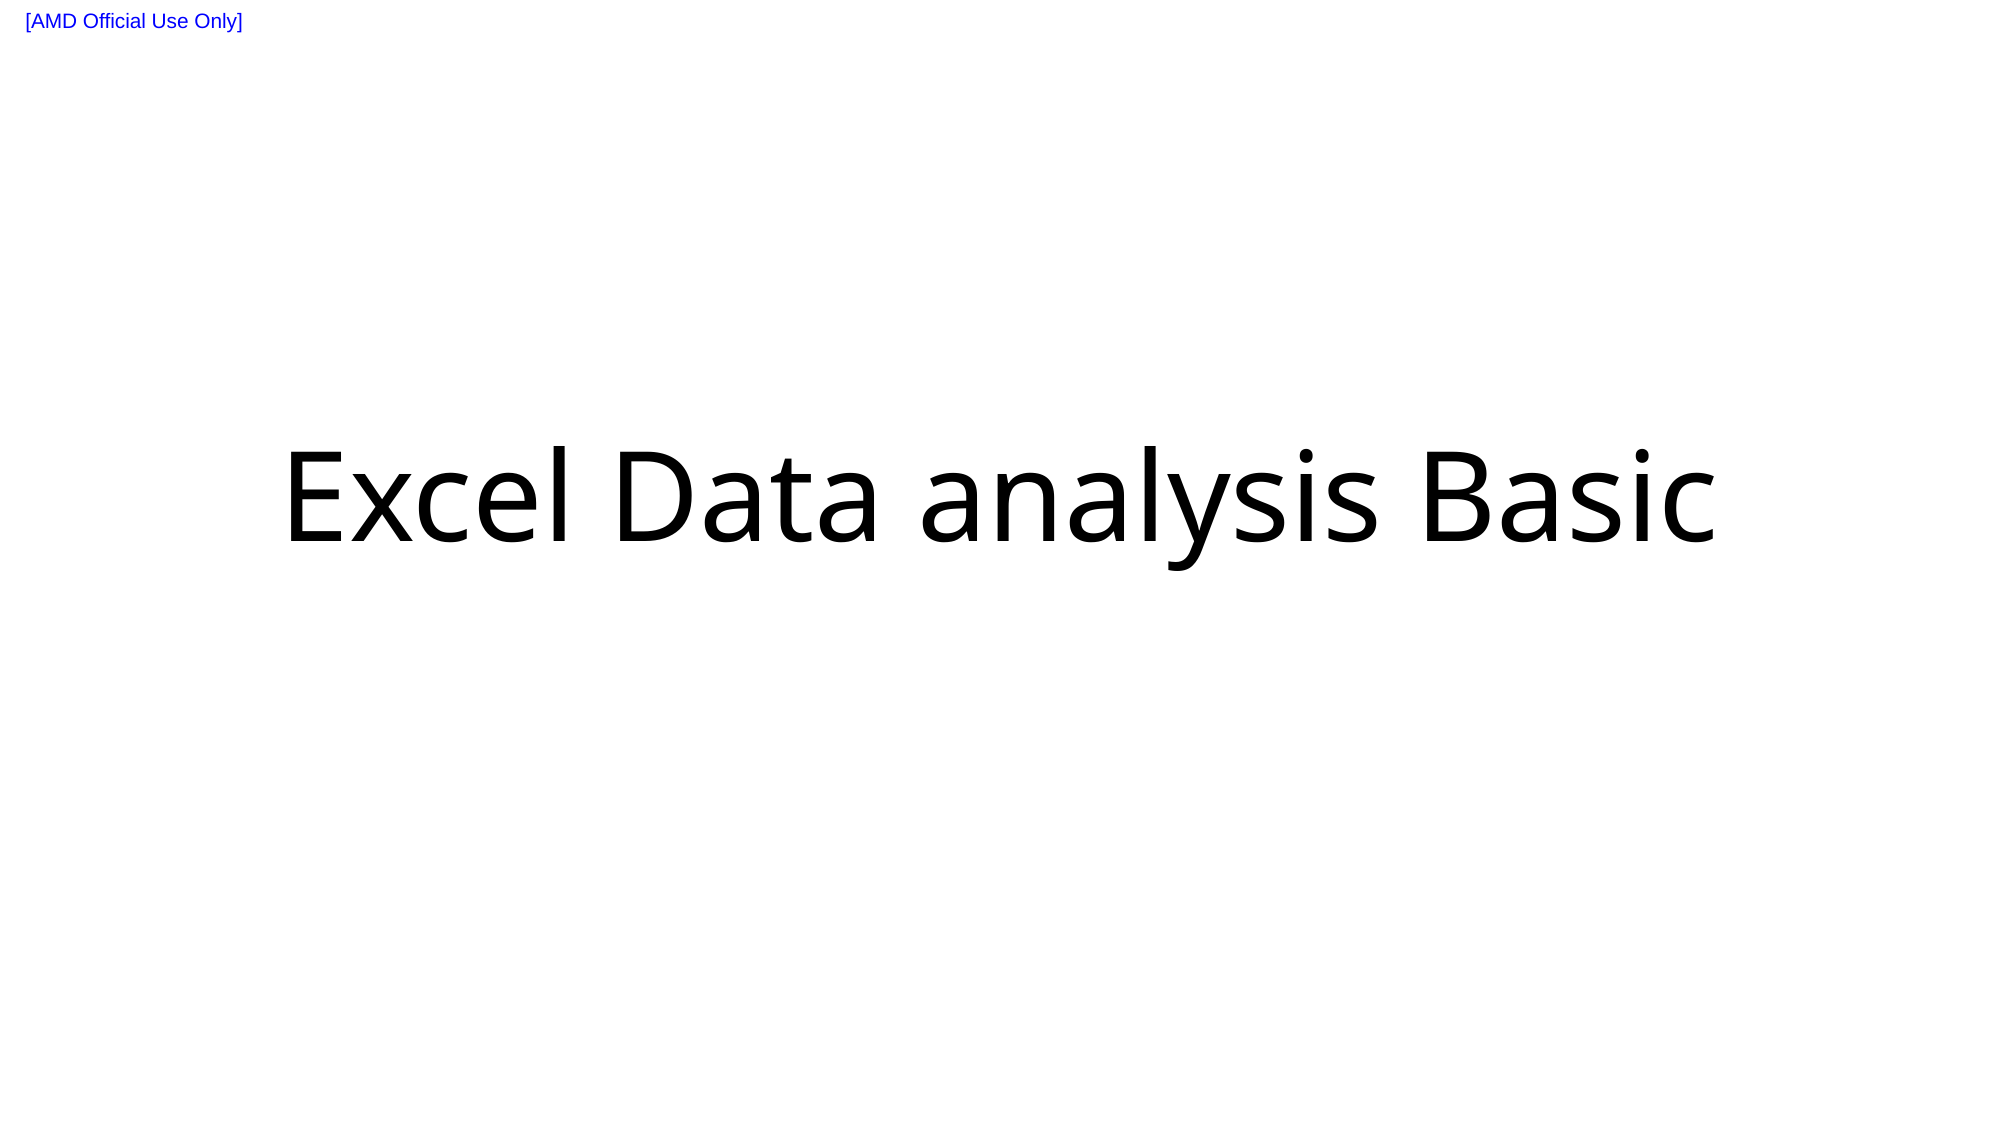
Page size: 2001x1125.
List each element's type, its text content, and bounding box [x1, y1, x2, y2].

title Excel Data analysis Basic [249, 184, 1750, 576]
